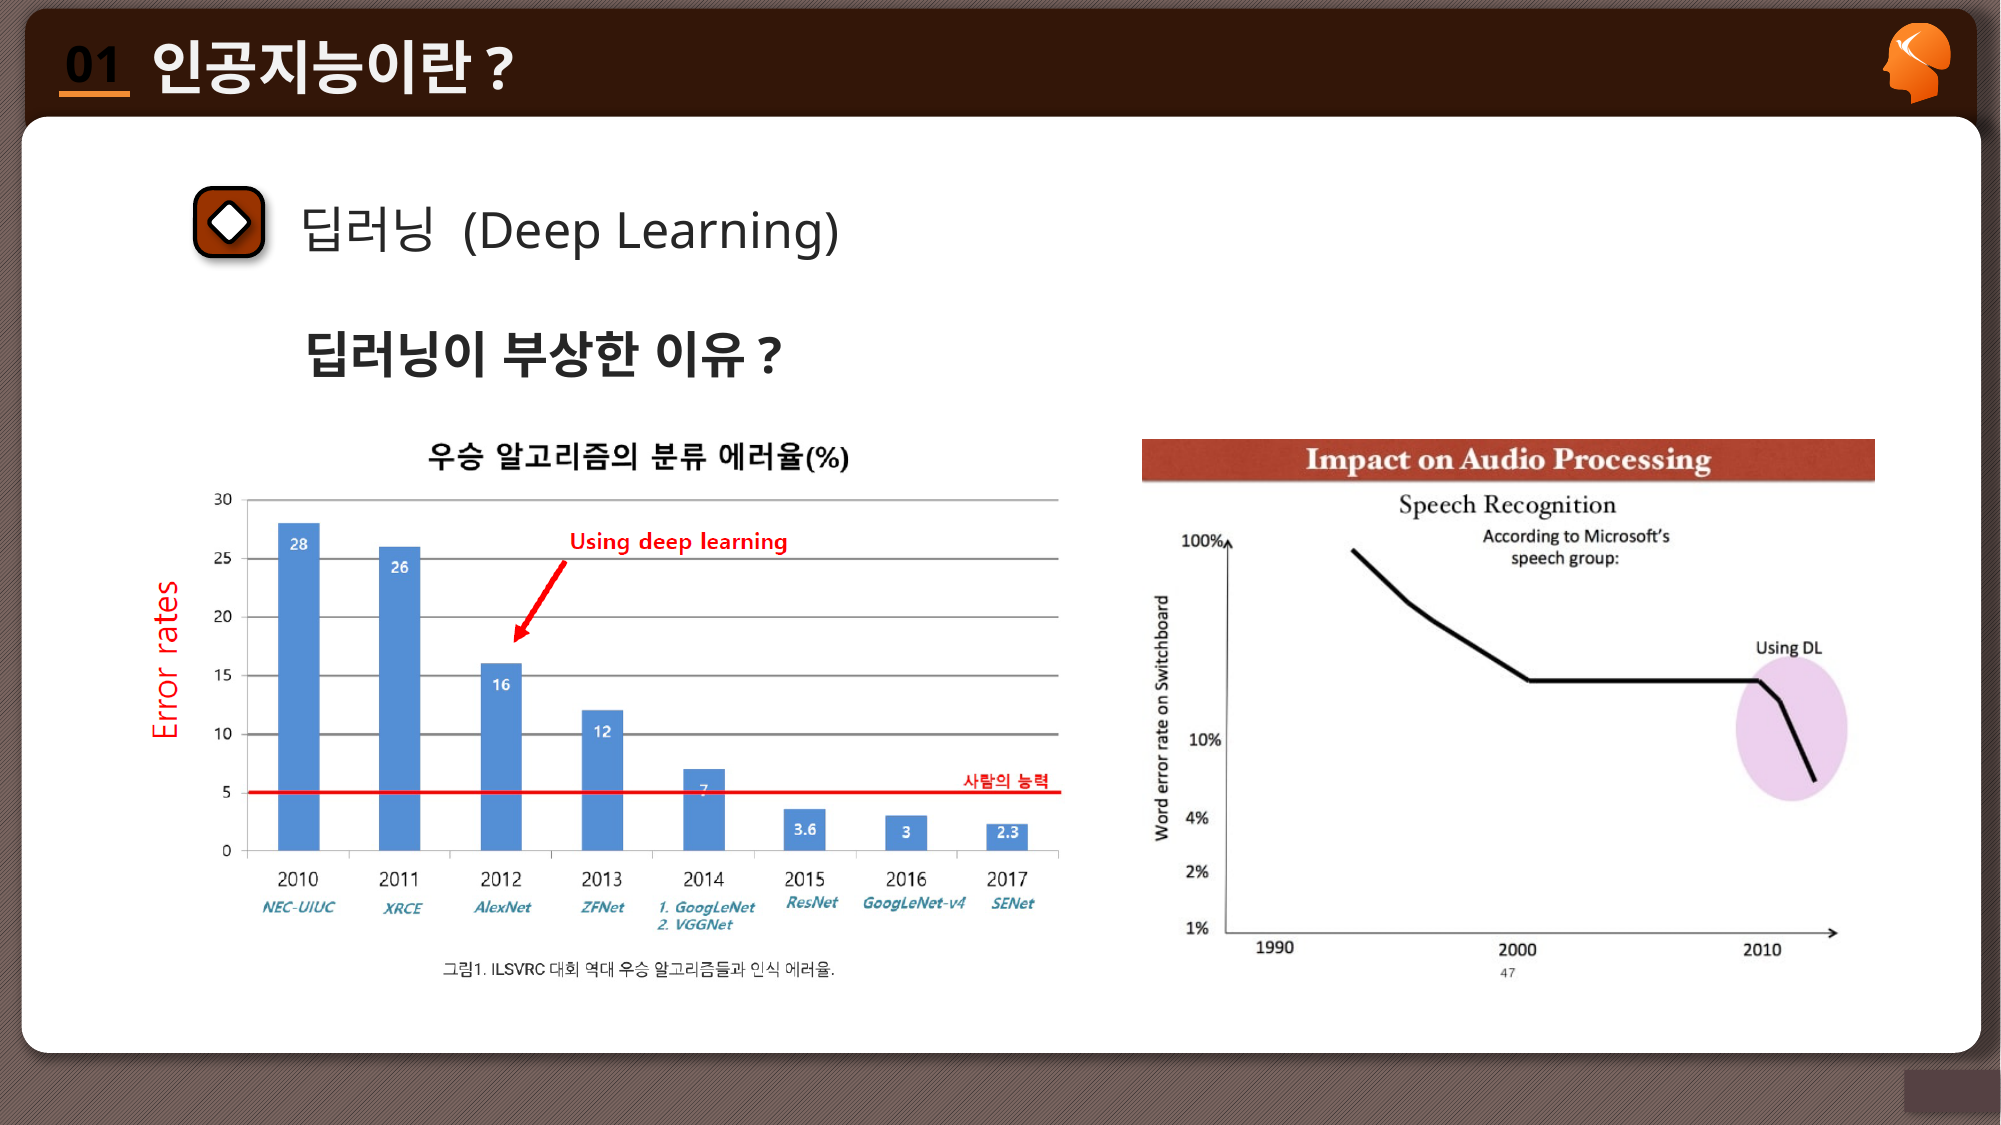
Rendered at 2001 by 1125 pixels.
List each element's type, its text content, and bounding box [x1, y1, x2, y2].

picture [1142, 439, 1875, 990]
text_box 딥러닝 (Deep Learning) [289, 188, 1509, 268]
text_box 딥러닝이 부상한 이유? [289, 316, 2000, 391]
picture [1880, 23, 1954, 107]
picture [125, 409, 1085, 990]
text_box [195, 188, 264, 257]
